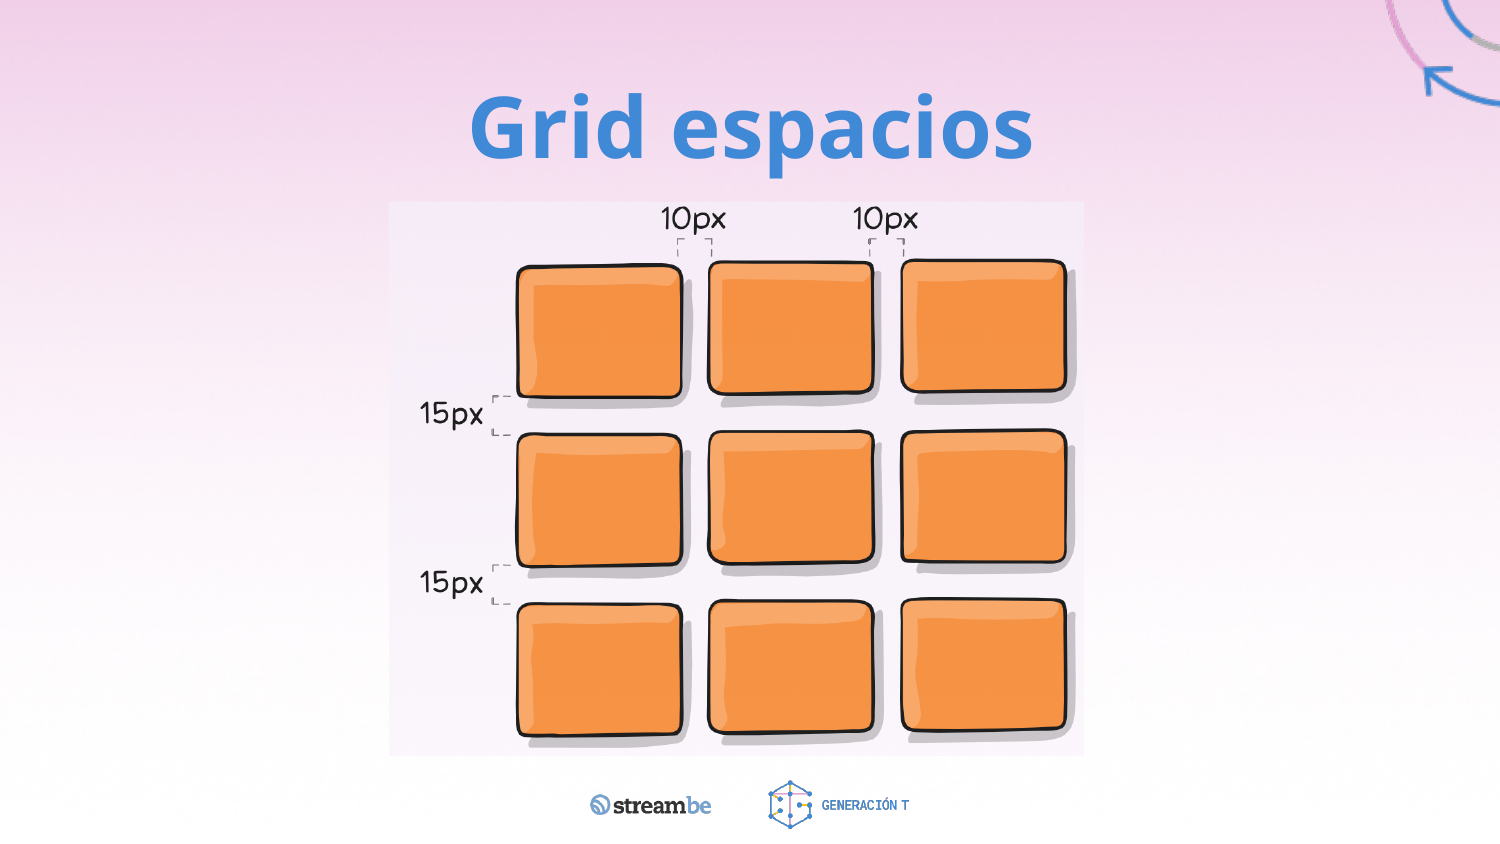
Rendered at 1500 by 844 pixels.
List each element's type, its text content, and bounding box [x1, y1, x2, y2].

title Grid espacios [188, 48, 1314, 184]
picture [0, 0, 1500, 844]
